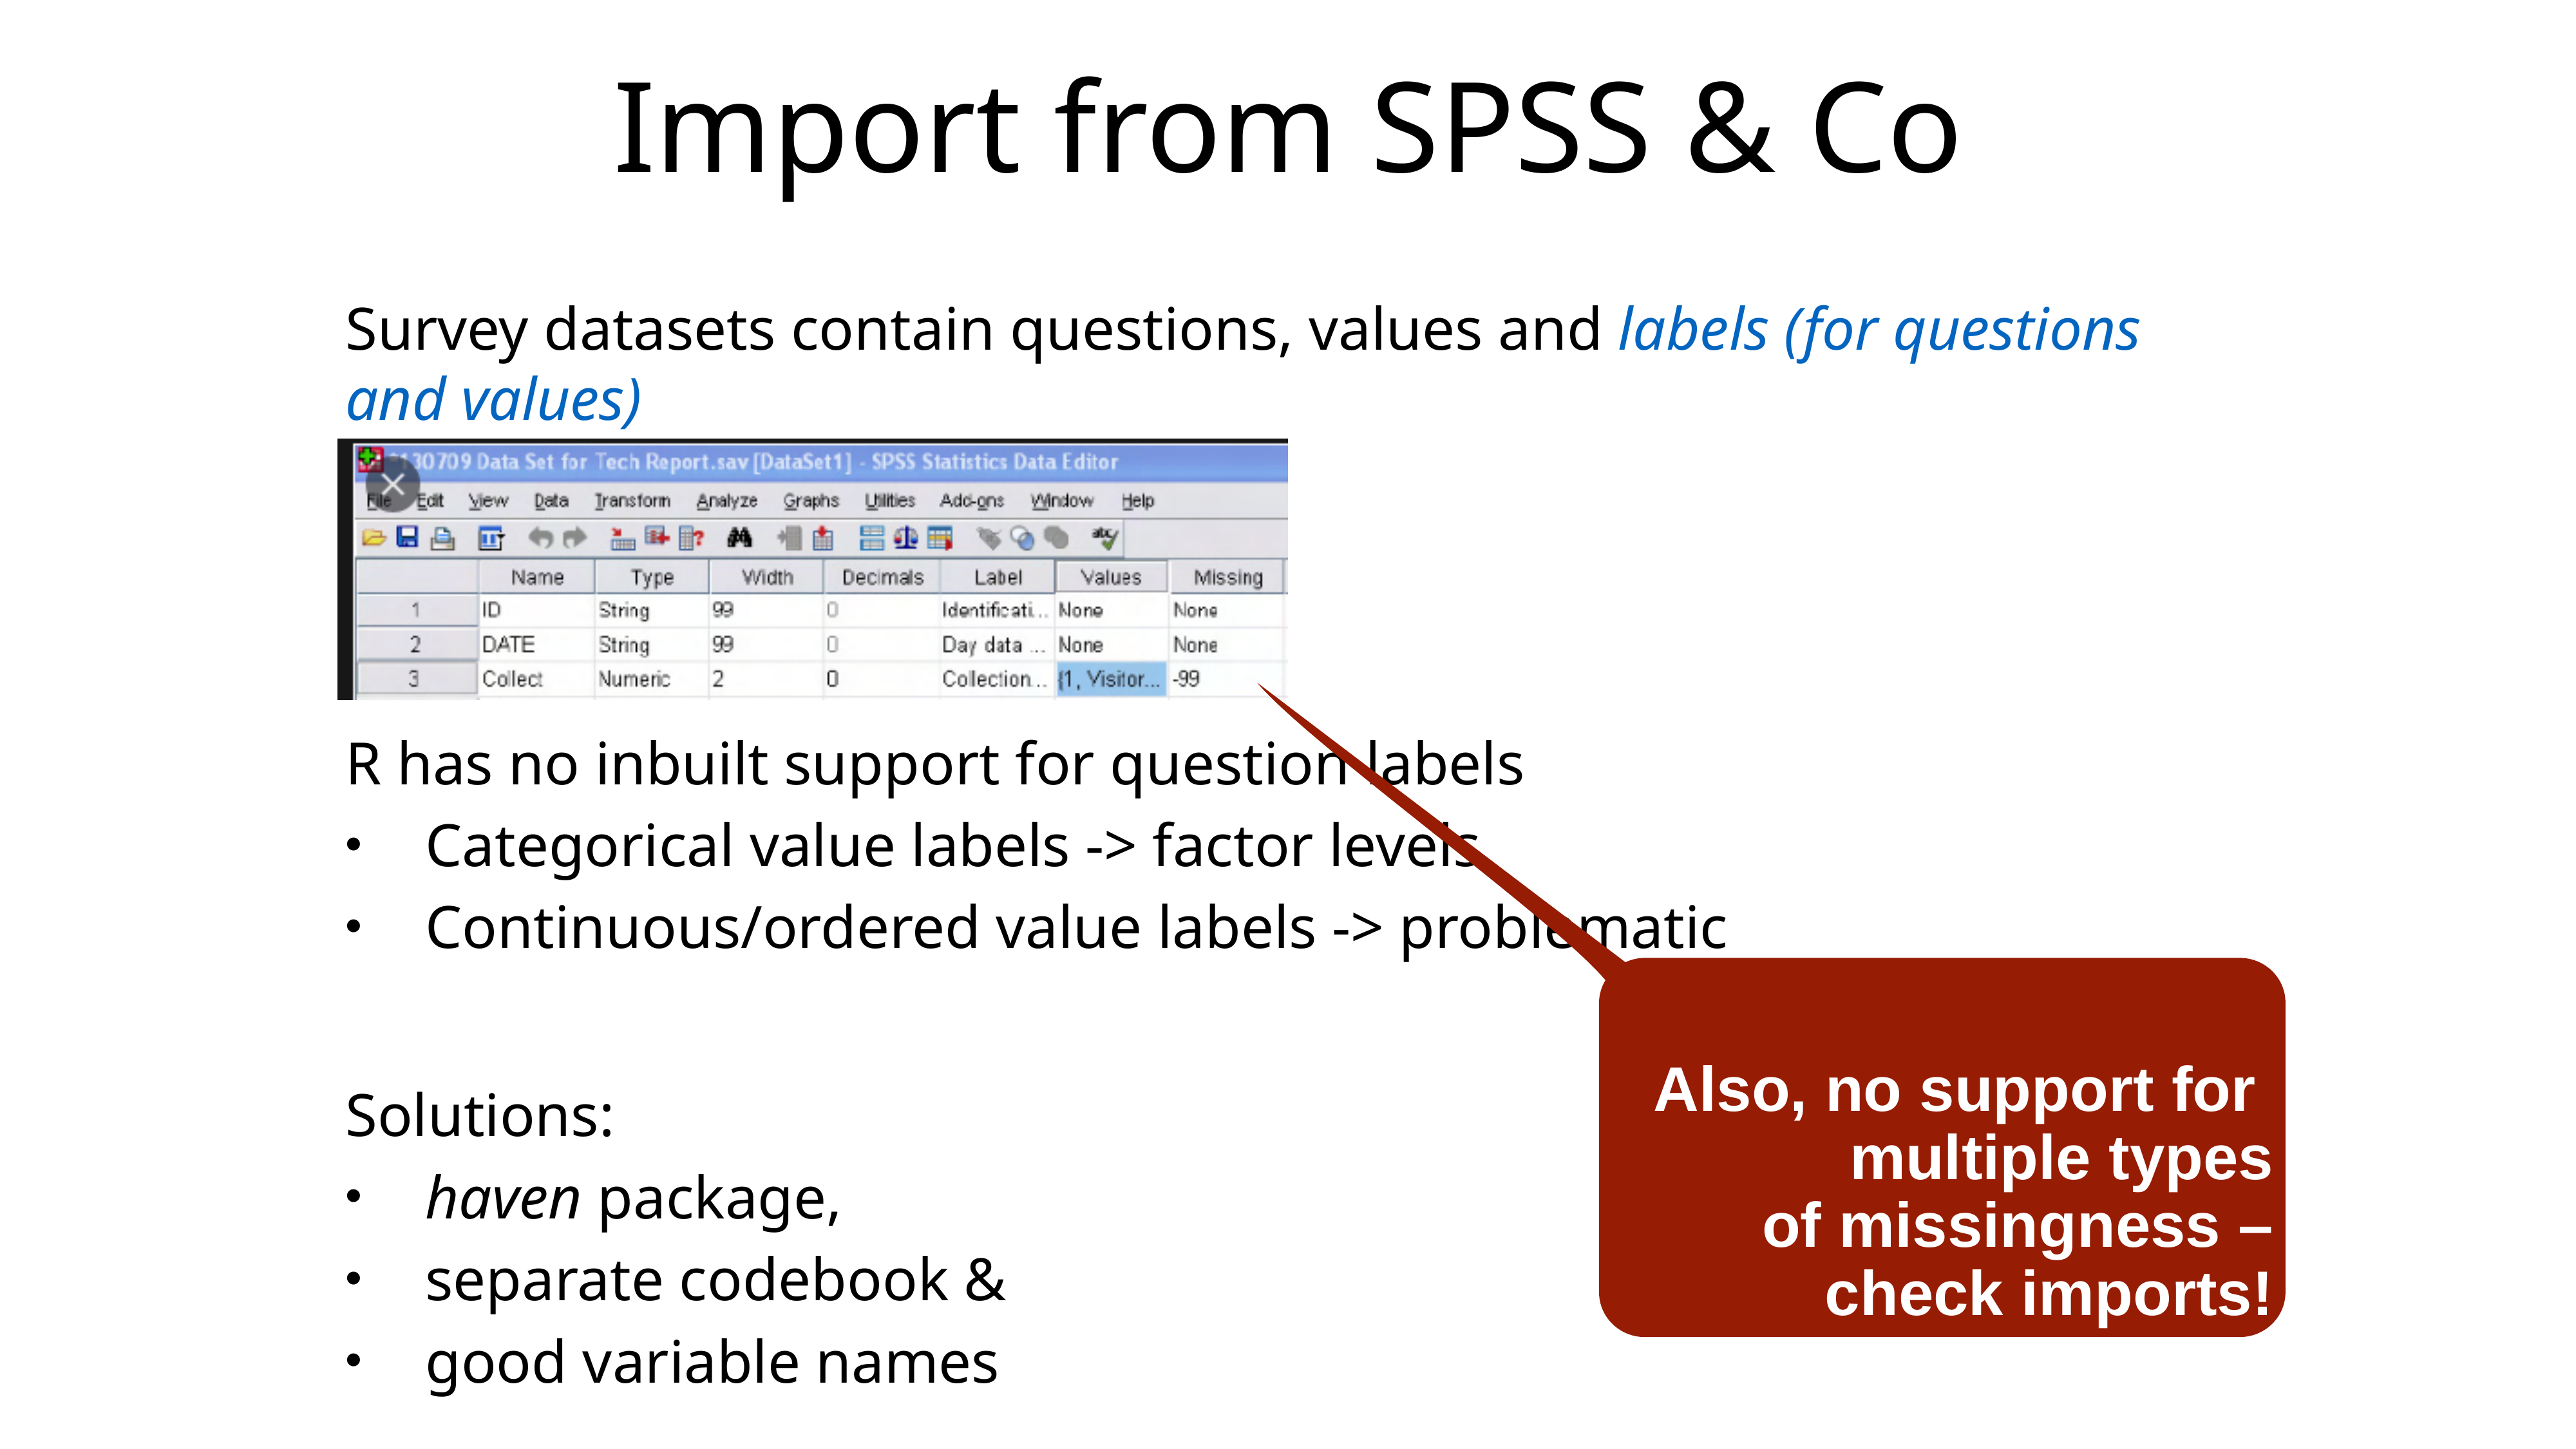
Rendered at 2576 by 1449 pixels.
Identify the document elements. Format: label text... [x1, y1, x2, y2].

title Import from SPSS & Co [510, 37, 2066, 207]
list Survey datasets contain questions, values and labels (for questions and values) R has no inbuilt support for question labels Categorical value labels -> factor levels Continuous/ordered value labels -> problematic Solutions: haven package, separate codebook & good variable names [337, 284, 2201, 961]
text_box Also, no support for multiple types of missingness – check imports! [1273, 700, 2286, 1338]
list Survey datasets contain questions, values and labels (for questions and values) R has no inbuilt support for question labels Categorical value labels -> factor levels Continuous/ordered value labels -> problematic Solutions: haven package, separate codebook & good variable names [337, 700, 2201, 1412]
picture [337, 439, 1289, 700]
